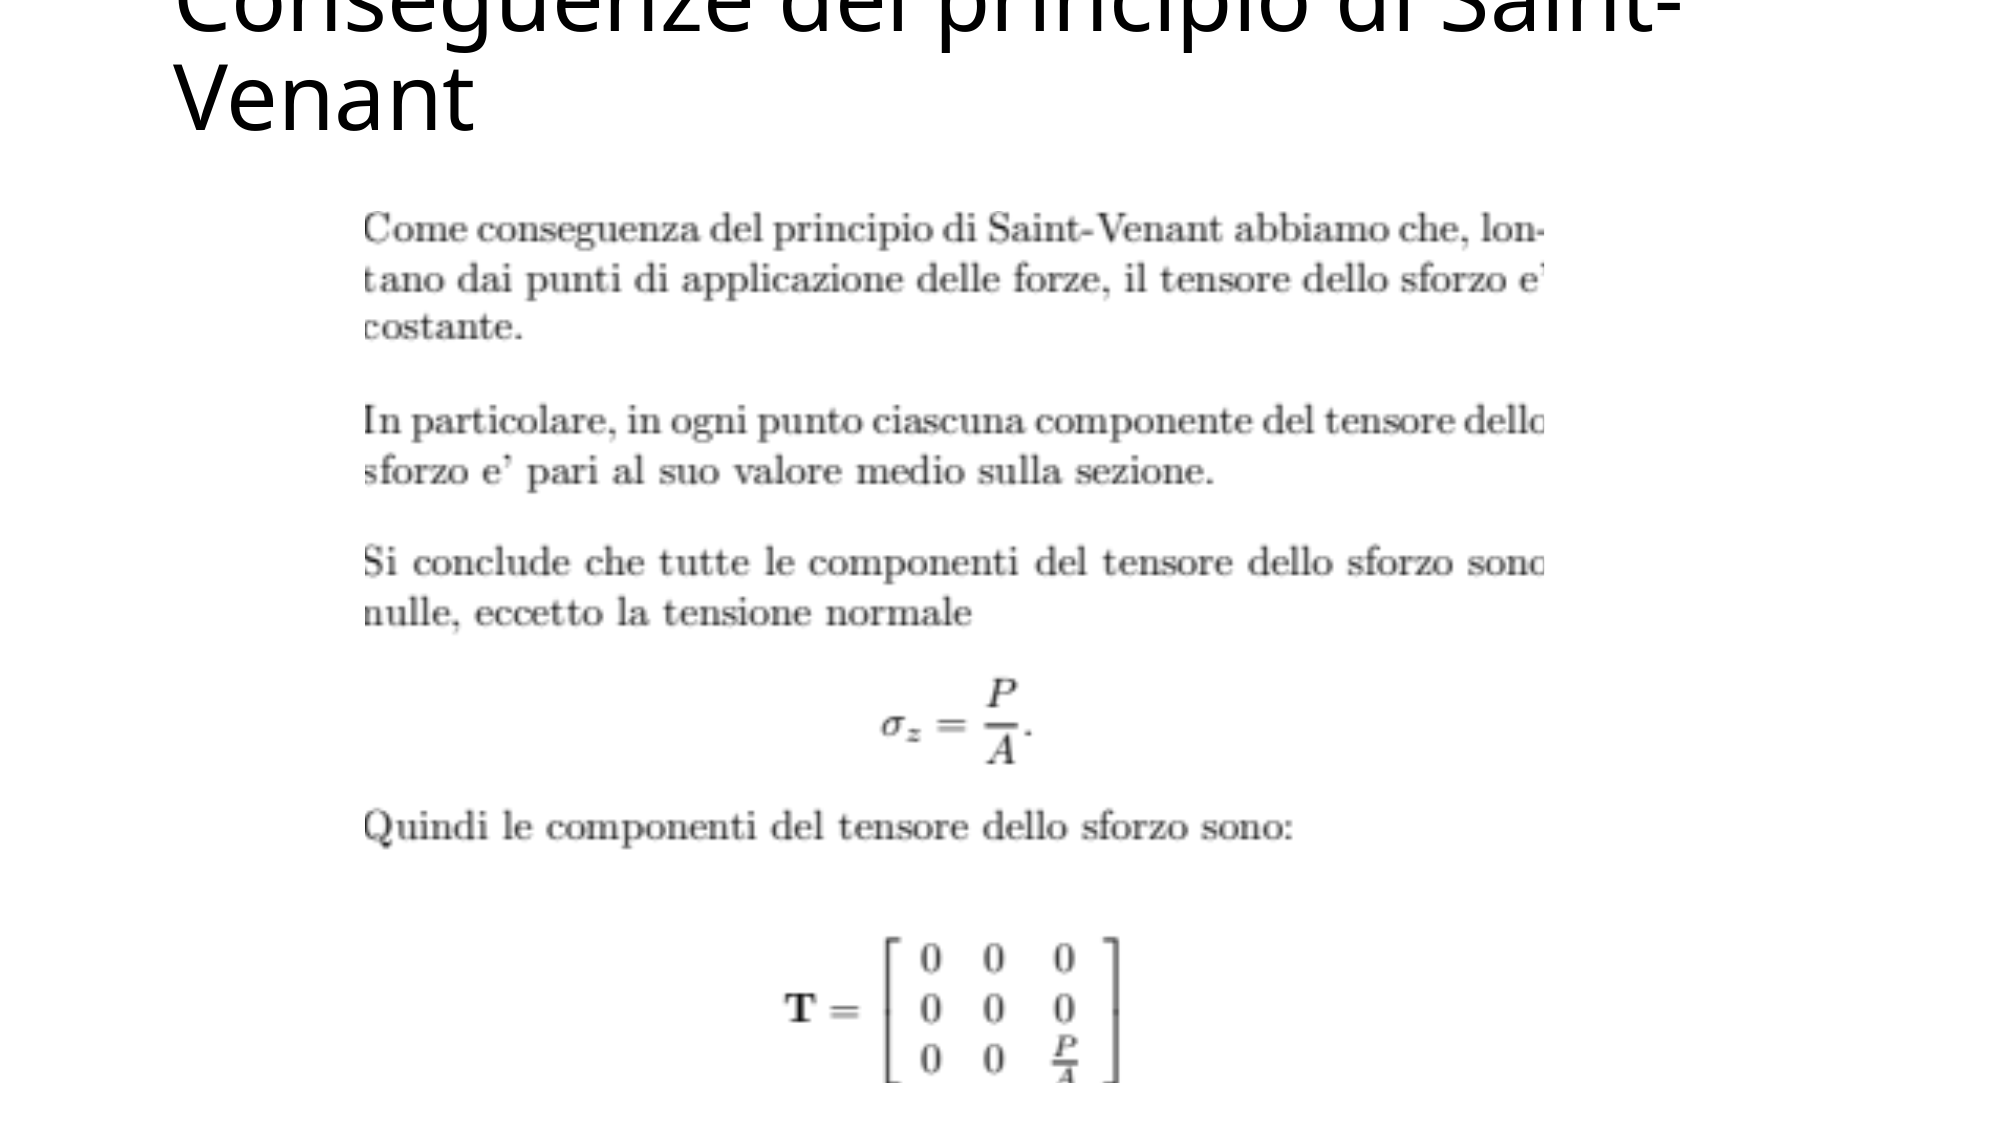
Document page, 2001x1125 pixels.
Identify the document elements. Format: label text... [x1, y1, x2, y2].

picture [365, 211, 1545, 1083]
title Conseguenze del principio di Saint-Venant [158, 0, 1884, 161]
